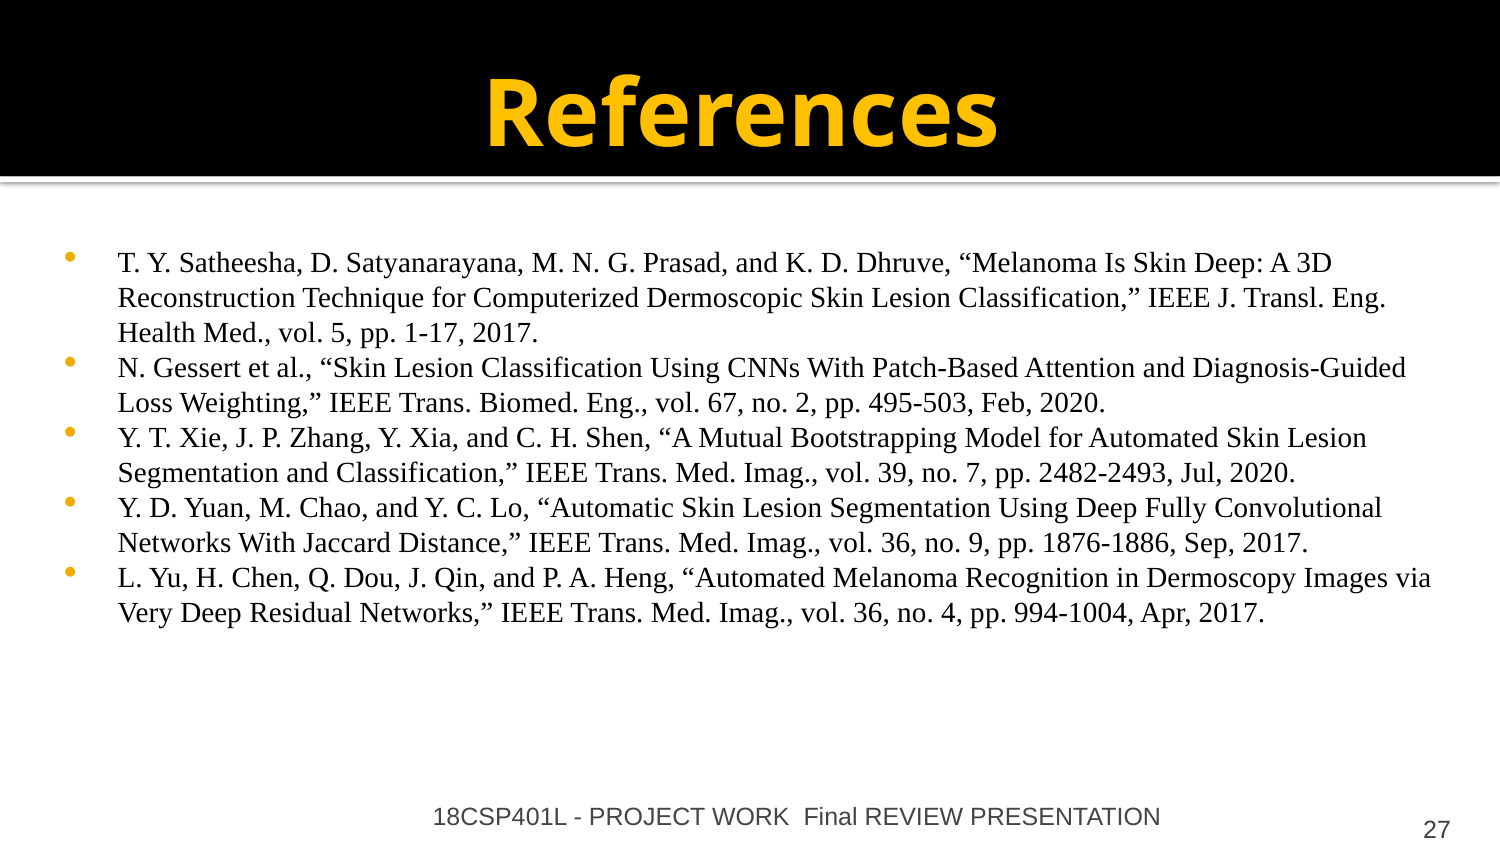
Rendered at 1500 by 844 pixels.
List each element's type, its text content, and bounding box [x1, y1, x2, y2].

slide_number 27 [1345, 809, 1467, 844]
list T. Y. Satheesha, D. Satyanarayana, M. N. G. Prasad, and K. D. Dhruve, “Melanoma Is Skin Deep: A 3D Reconstruction Technique for Computerized Dermoscopic Skin Lesion Classification,” IEEE J. Transl. Eng. Health Med., vol. 5, pp. 1-17, 2017. N. Gessert et al., “Skin Lesion Classification Using CNNs With Patch-Based Attention and Diagnosis-Guided Loss Weighting,” IEEE Trans. Biomed. Eng., vol. 67, no. 2, pp. 495-503, Feb, 2020. Y. T. Xie, J. P. Zhang, Y. Xia, and C. H. Shen, “A Mutual Bootstrapping Model for Automated Skin Lesion Segmentation and Classification,” IEEE Trans. Med. Imag., vol. 39, no. 7, pp. 2482-2493, Jul, 2020. Y. D. Yuan, M. Chao, and Y. C. Lo, “Automatic Skin Lesion Segmentation Using Deep Fully Convolutional Networks With Jaccard Distance,” IEEE Trans. Med. Imag., vol. 36, no. 9, pp. 1876-1886, Sep, 2017. L. Yu, H. Chen, Q. Dou, J. Qin, and P. A. Heng, “Automated Melanoma Recognition in Dermoscopy Images via Very Deep Residual Networks,” IEEE Trans. Med. Imag., vol. 36, no. 4, pp. 994-1004, Apr, 2017. [36, 227, 1467, 698]
footer 18CSP401L - PROJECT WORK Final REVIEW PRESENTATION [425, 798, 1337, 831]
title References [75, 32, 1425, 187]
